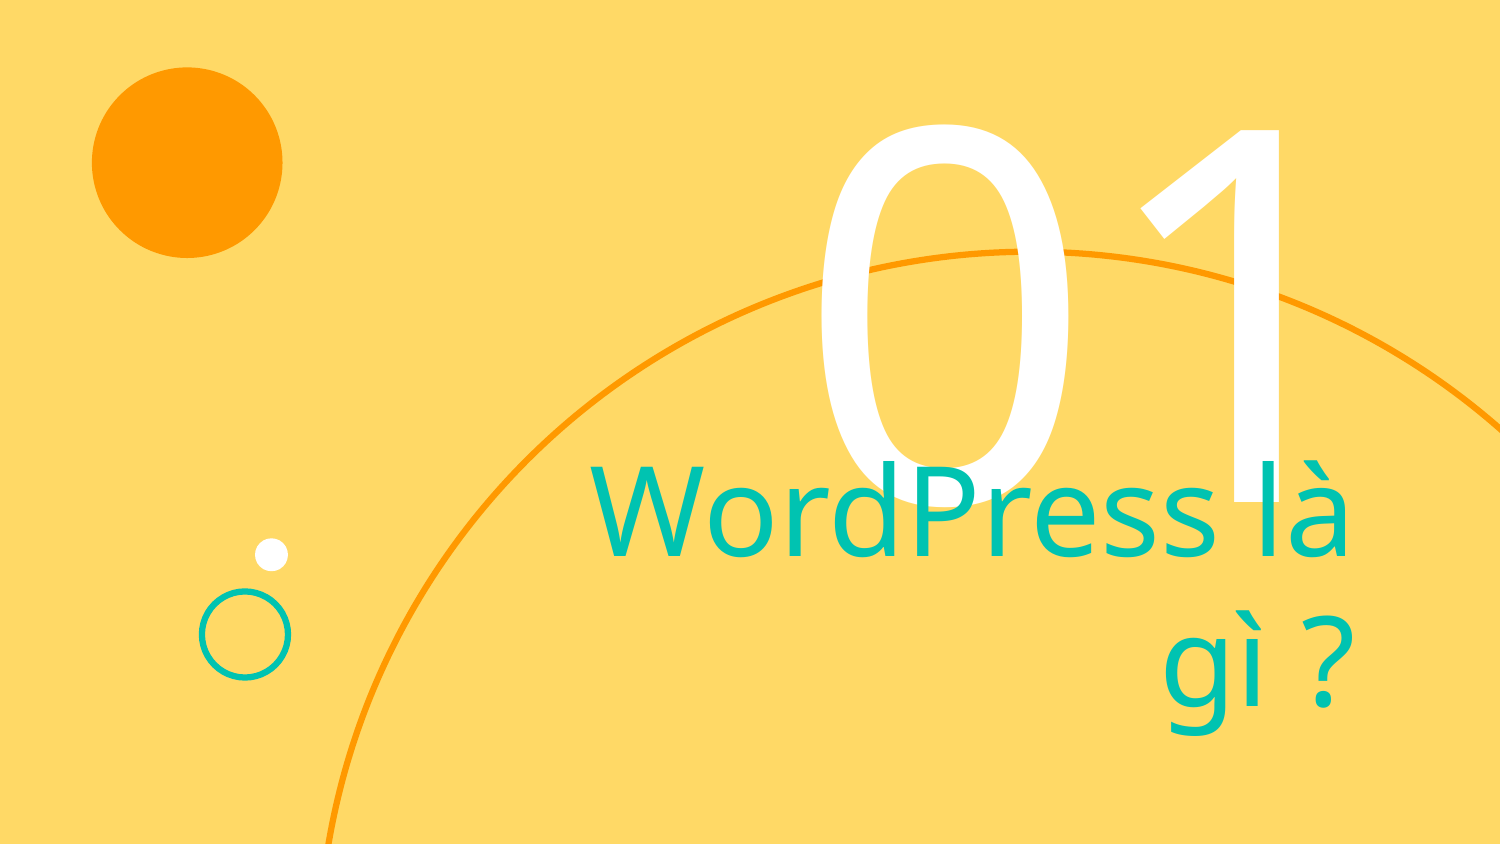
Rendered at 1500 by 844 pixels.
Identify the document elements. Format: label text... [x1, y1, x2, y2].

title WordPress là gì ? [390, 486, 1371, 678]
title 01 [741, 63, 1408, 526]
